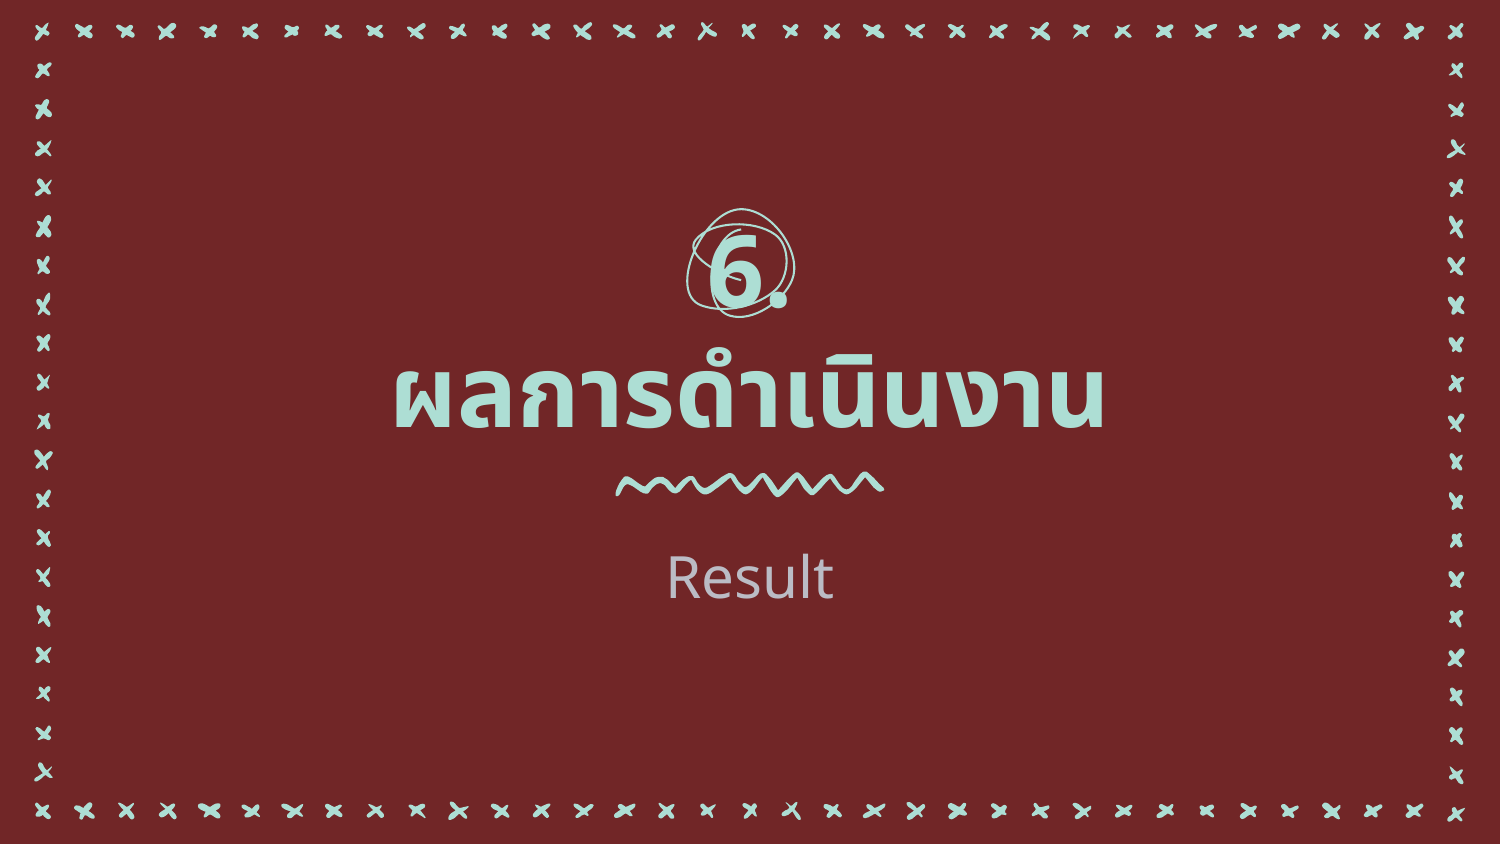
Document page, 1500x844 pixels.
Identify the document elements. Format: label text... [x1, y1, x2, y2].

title 6. ผลการดำเนินงาน [199, 272, 1301, 463]
text_box [687, 209, 795, 317]
subtitle Result [199, 525, 1301, 655]
